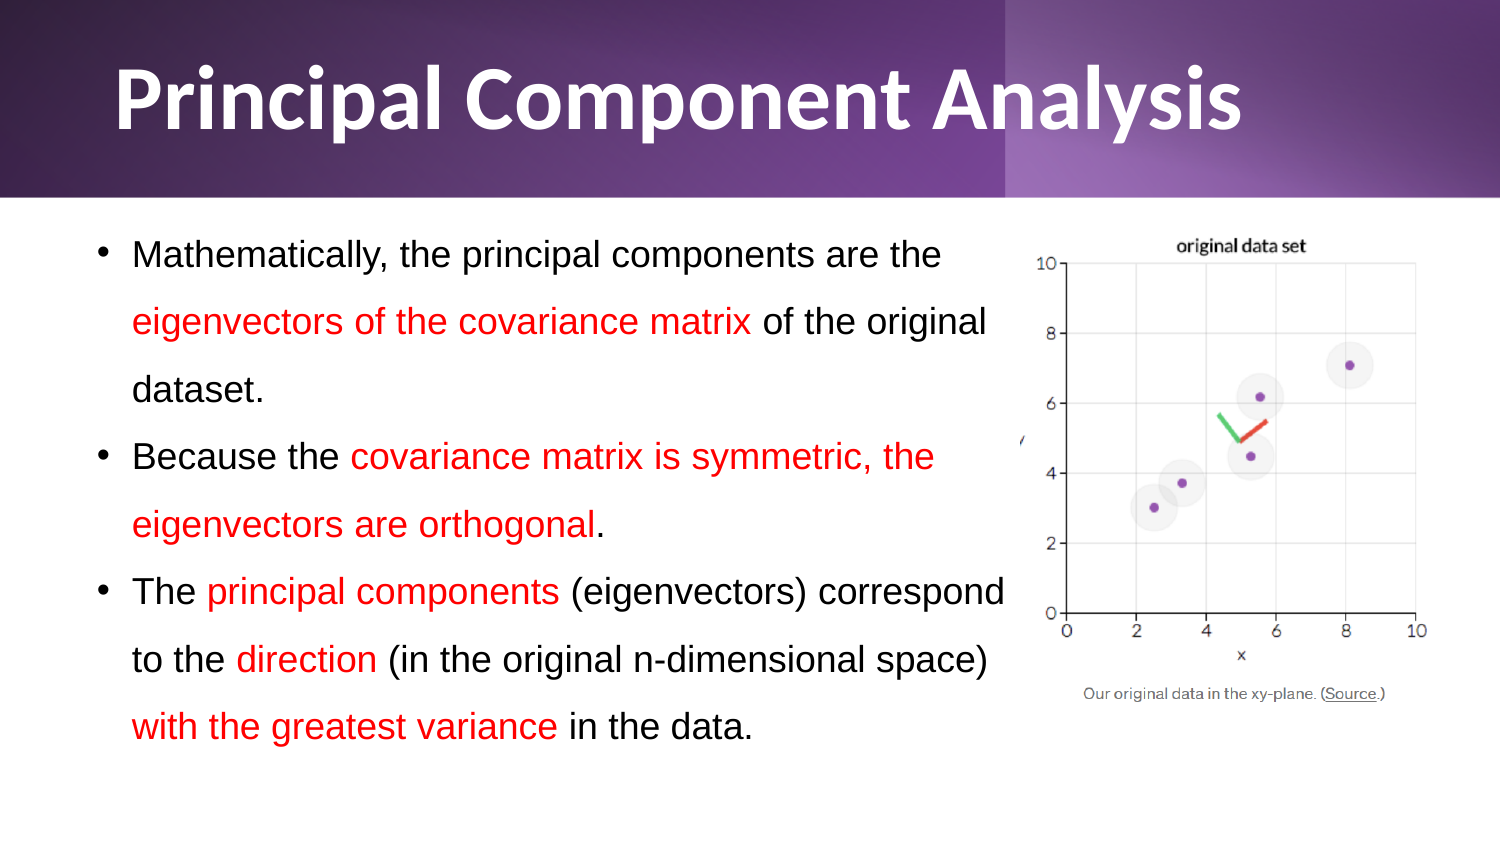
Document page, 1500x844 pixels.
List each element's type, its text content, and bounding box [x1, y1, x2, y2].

picture [1019, 234, 1451, 719]
title Principal Component Analysis [103, 36, 1321, 164]
text_box Mathematically, the principal components are the eigenvectors of the covariance matrix of the original dataset. Because the covariance matrix is symmetric, the eigenvectors are orthogonal. The principal components (eigenvectors) correspond to the direction (in the original n-dimensional space) with the greatest variance in the data. [82, 199, 1032, 822]
picture [0, 0, 1500, 199]
